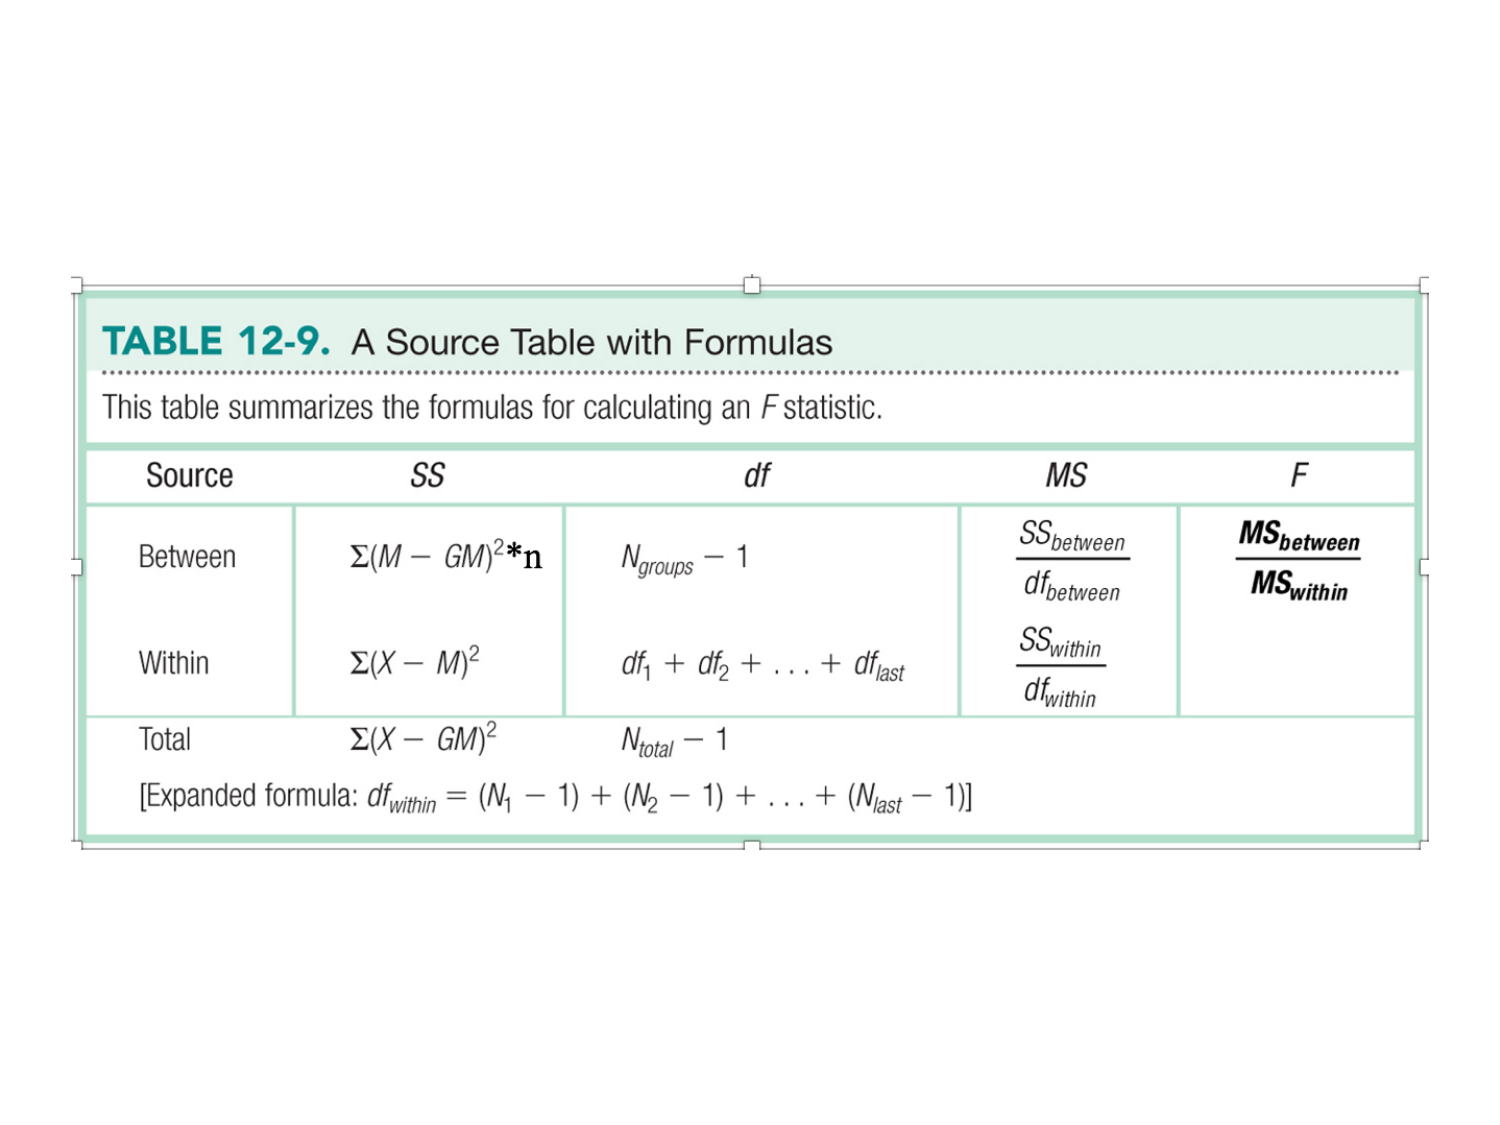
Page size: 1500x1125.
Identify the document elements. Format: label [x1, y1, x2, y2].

picture [71, 274, 1429, 851]
